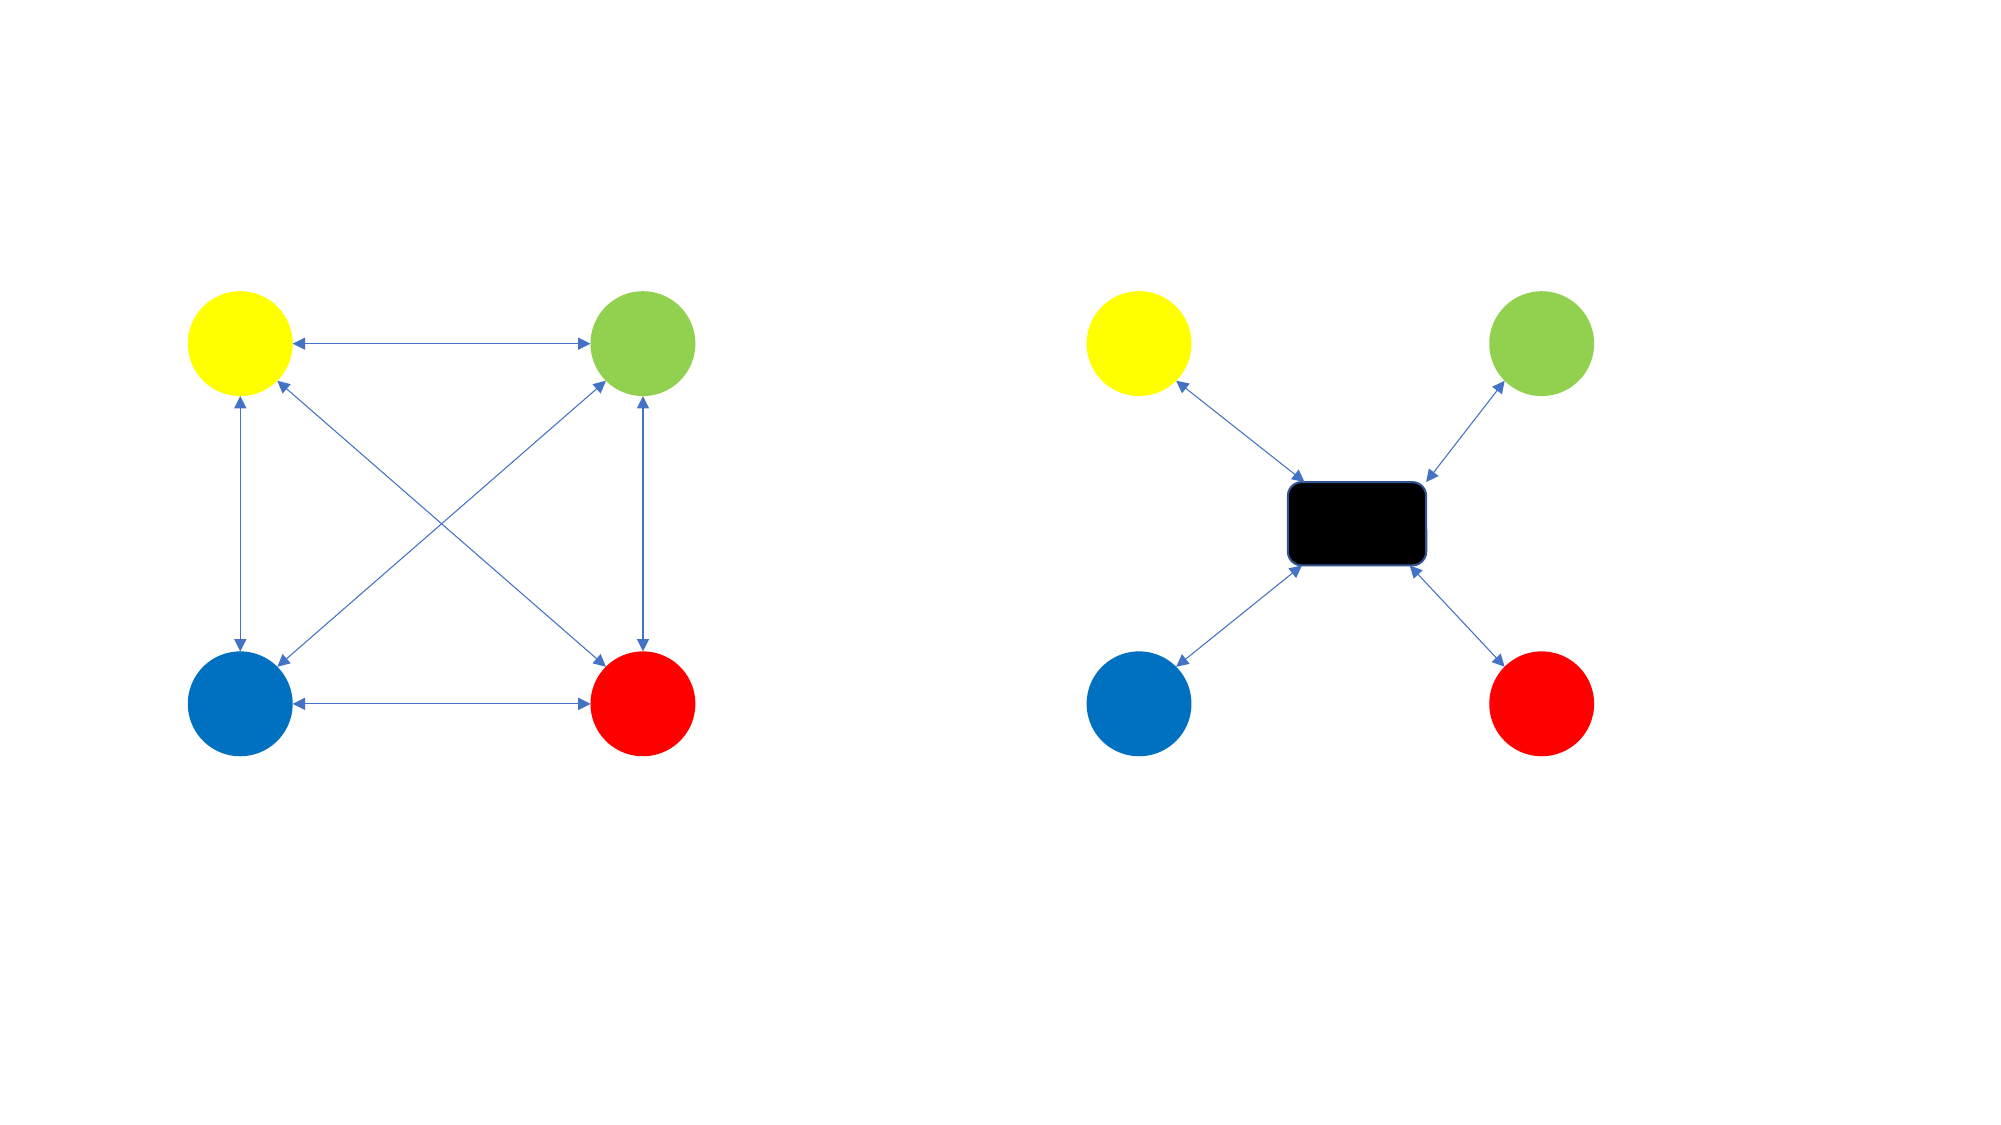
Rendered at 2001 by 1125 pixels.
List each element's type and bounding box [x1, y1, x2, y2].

text_box [186, 290, 294, 398]
text_box [1409, 565, 1505, 667]
text_box [589, 650, 697, 758]
text_box [186, 650, 294, 758]
text_box [589, 290, 697, 398]
text_box [277, 380, 606, 667]
text_box [1488, 290, 1596, 398]
text_box [1176, 380, 1305, 483]
text_box [1488, 650, 1596, 758]
text_box [1286, 481, 1428, 567]
text_box [1085, 650, 1193, 758]
text_box [1426, 380, 1505, 483]
text_box [1176, 565, 1302, 667]
text_box [1085, 290, 1193, 398]
